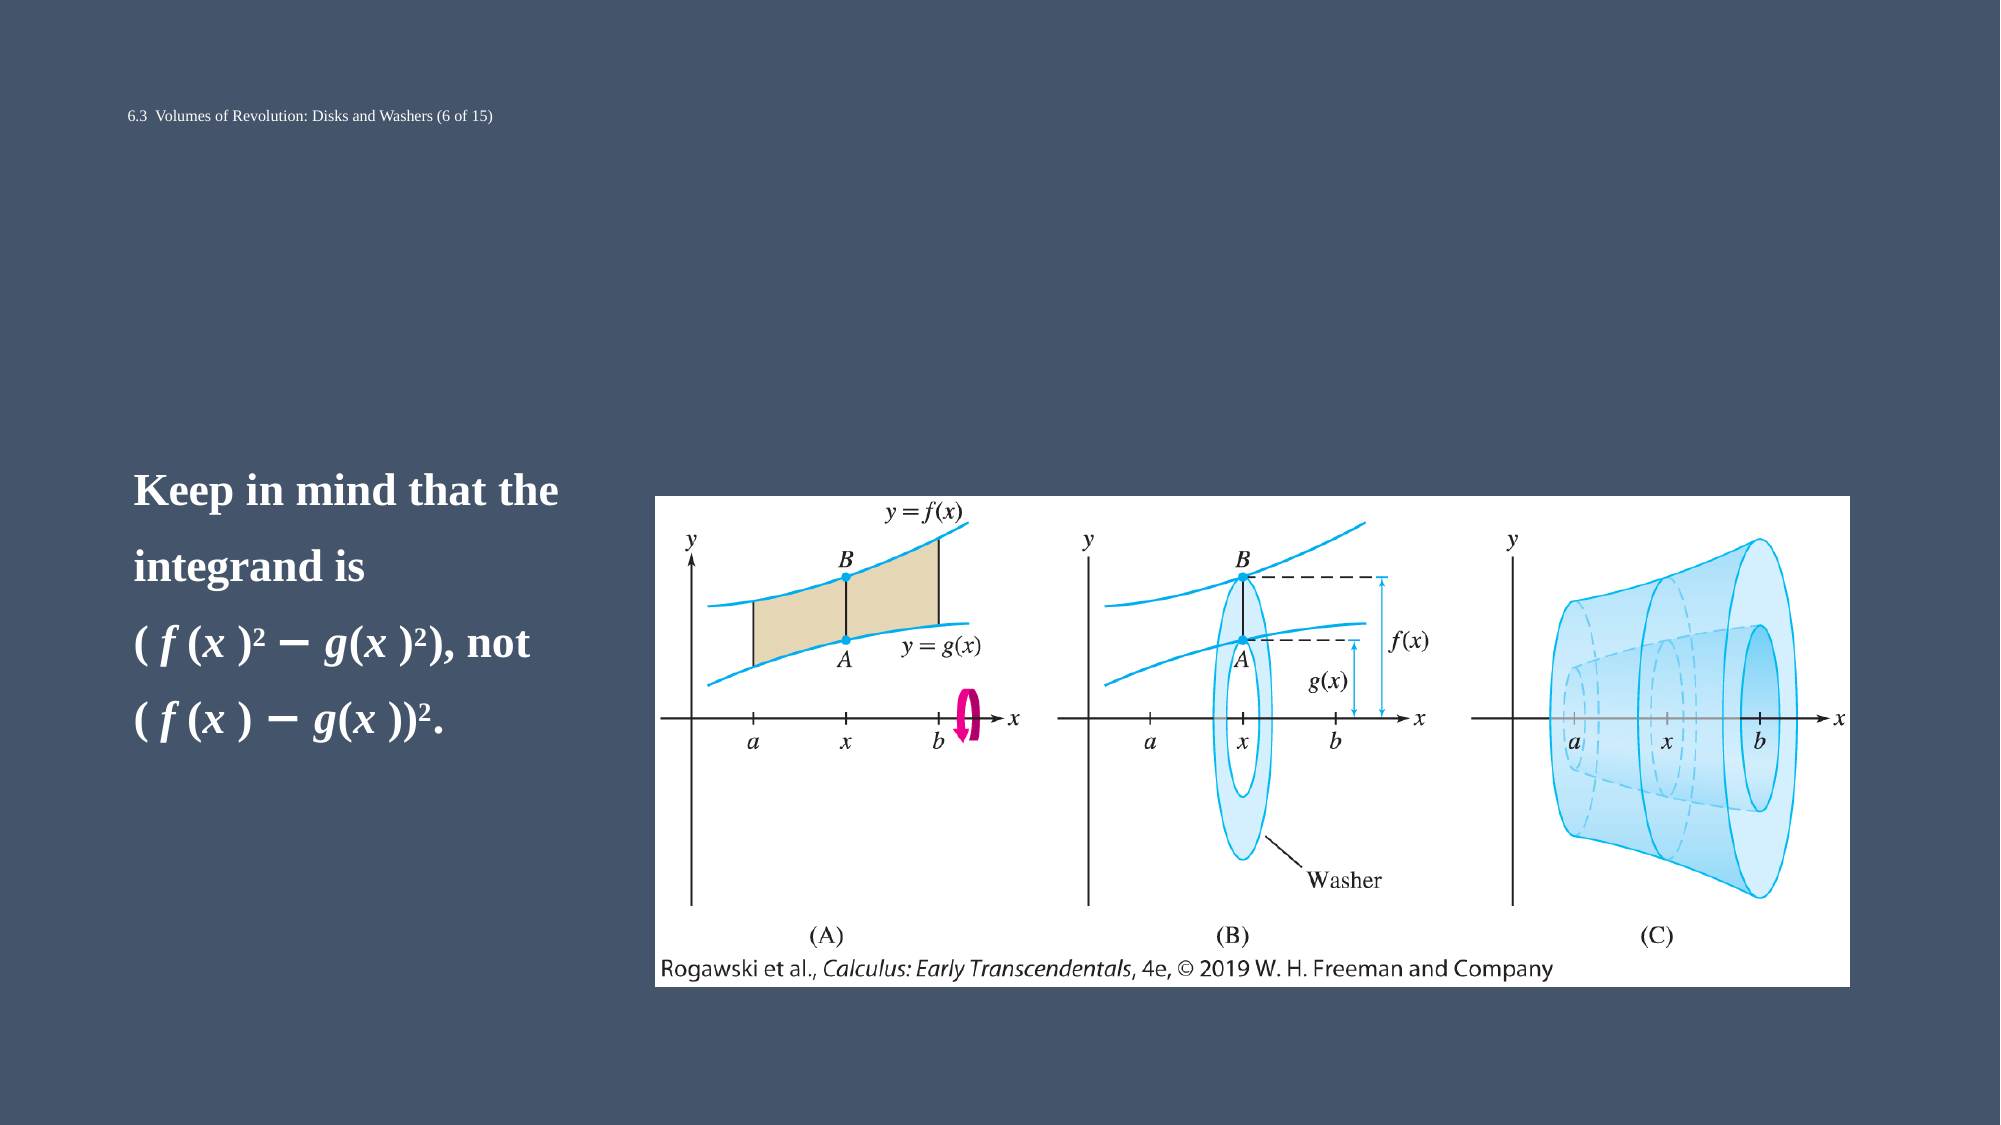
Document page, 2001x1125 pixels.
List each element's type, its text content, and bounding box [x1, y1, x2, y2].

picture [655, 496, 1850, 987]
title 6.3 Volumes of Revolution: Disks and Washers (6 of 15) [112, 99, 1775, 203]
